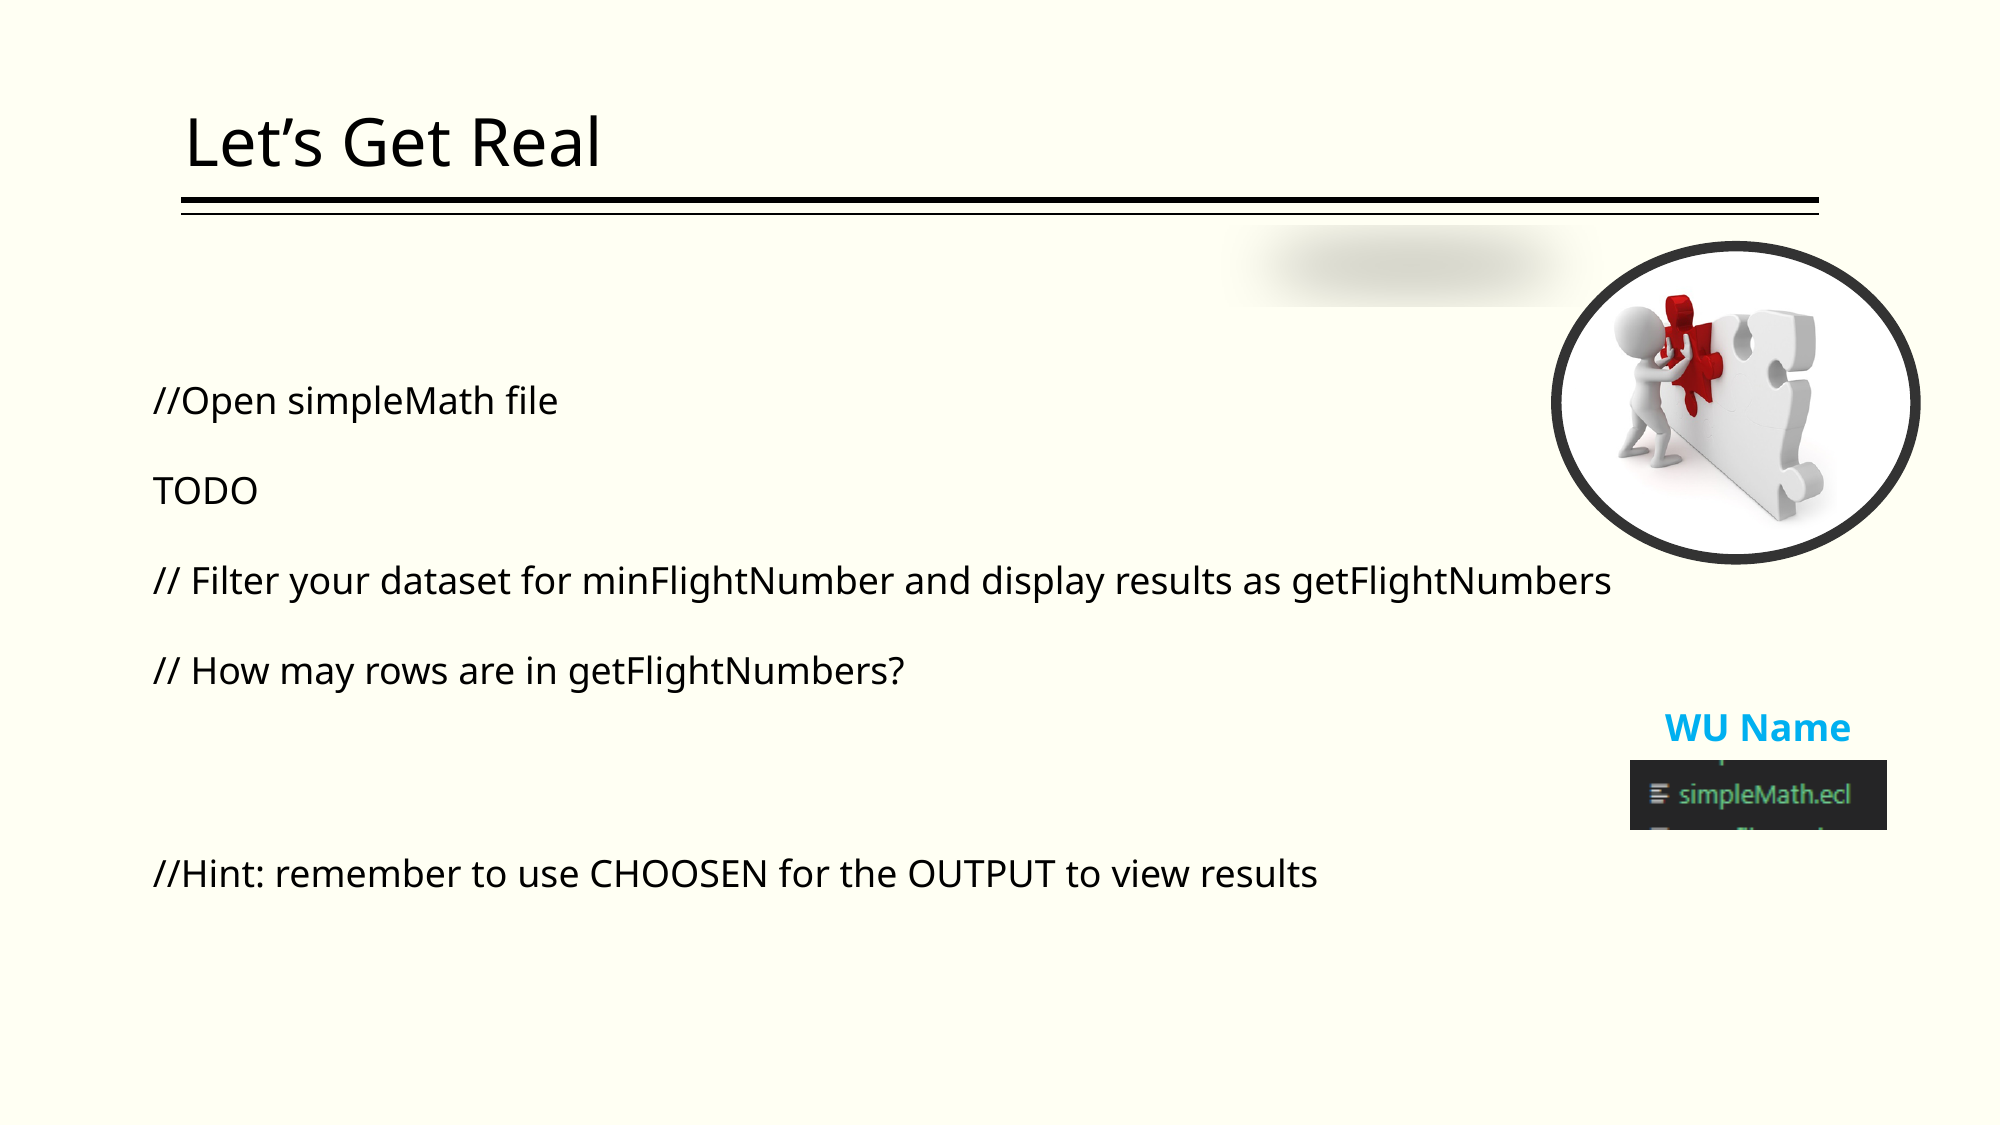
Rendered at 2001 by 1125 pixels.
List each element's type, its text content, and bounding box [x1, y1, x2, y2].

picture [1630, 760, 1887, 830]
text_box //Open simpleMath file TODO // Filter your dataset for minFlightNumber and display results as getFlightNumbers // How may rows are in getFlightNumbers? //Hint: remember to use CHOOSEN for the OUTPUT to view results [138, 370, 1735, 970]
text_box Let’s Get Real [184, 108, 1271, 182]
text_box WU Name [1650, 696, 1867, 757]
picture [1556, 246, 1916, 560]
